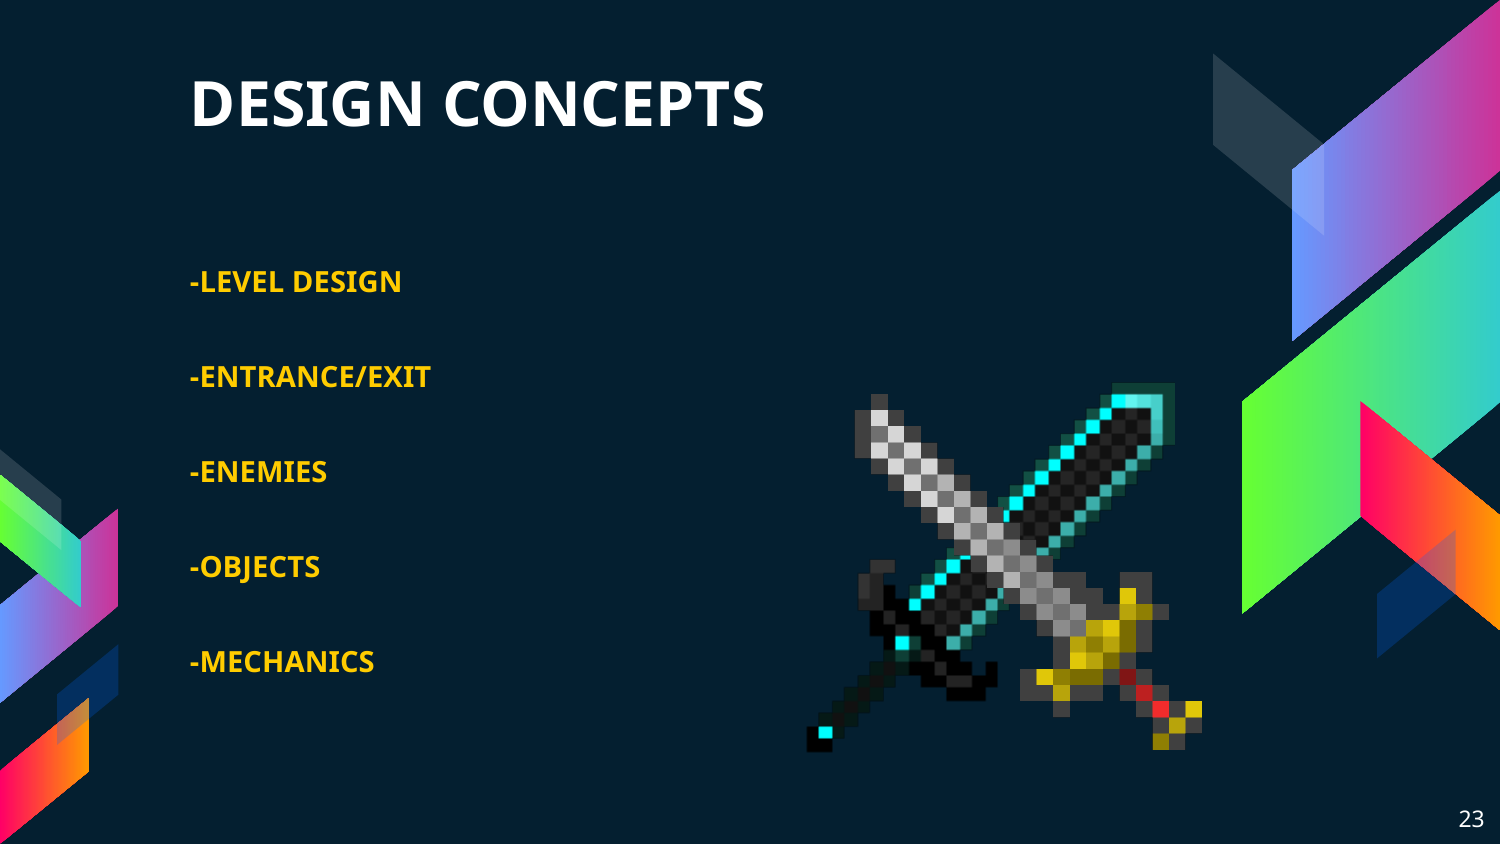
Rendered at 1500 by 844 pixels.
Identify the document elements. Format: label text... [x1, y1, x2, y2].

title DESIGN CONCEPTS [175, 49, 1155, 155]
picture [721, 167, 1301, 844]
list -LEVEL DESIGN -ENTRANCE/EXIT -ENEMIES -OBJECTS -MECHANICS [175, 248, 716, 814]
slide_number ‹#› [1403, 789, 1500, 844]
